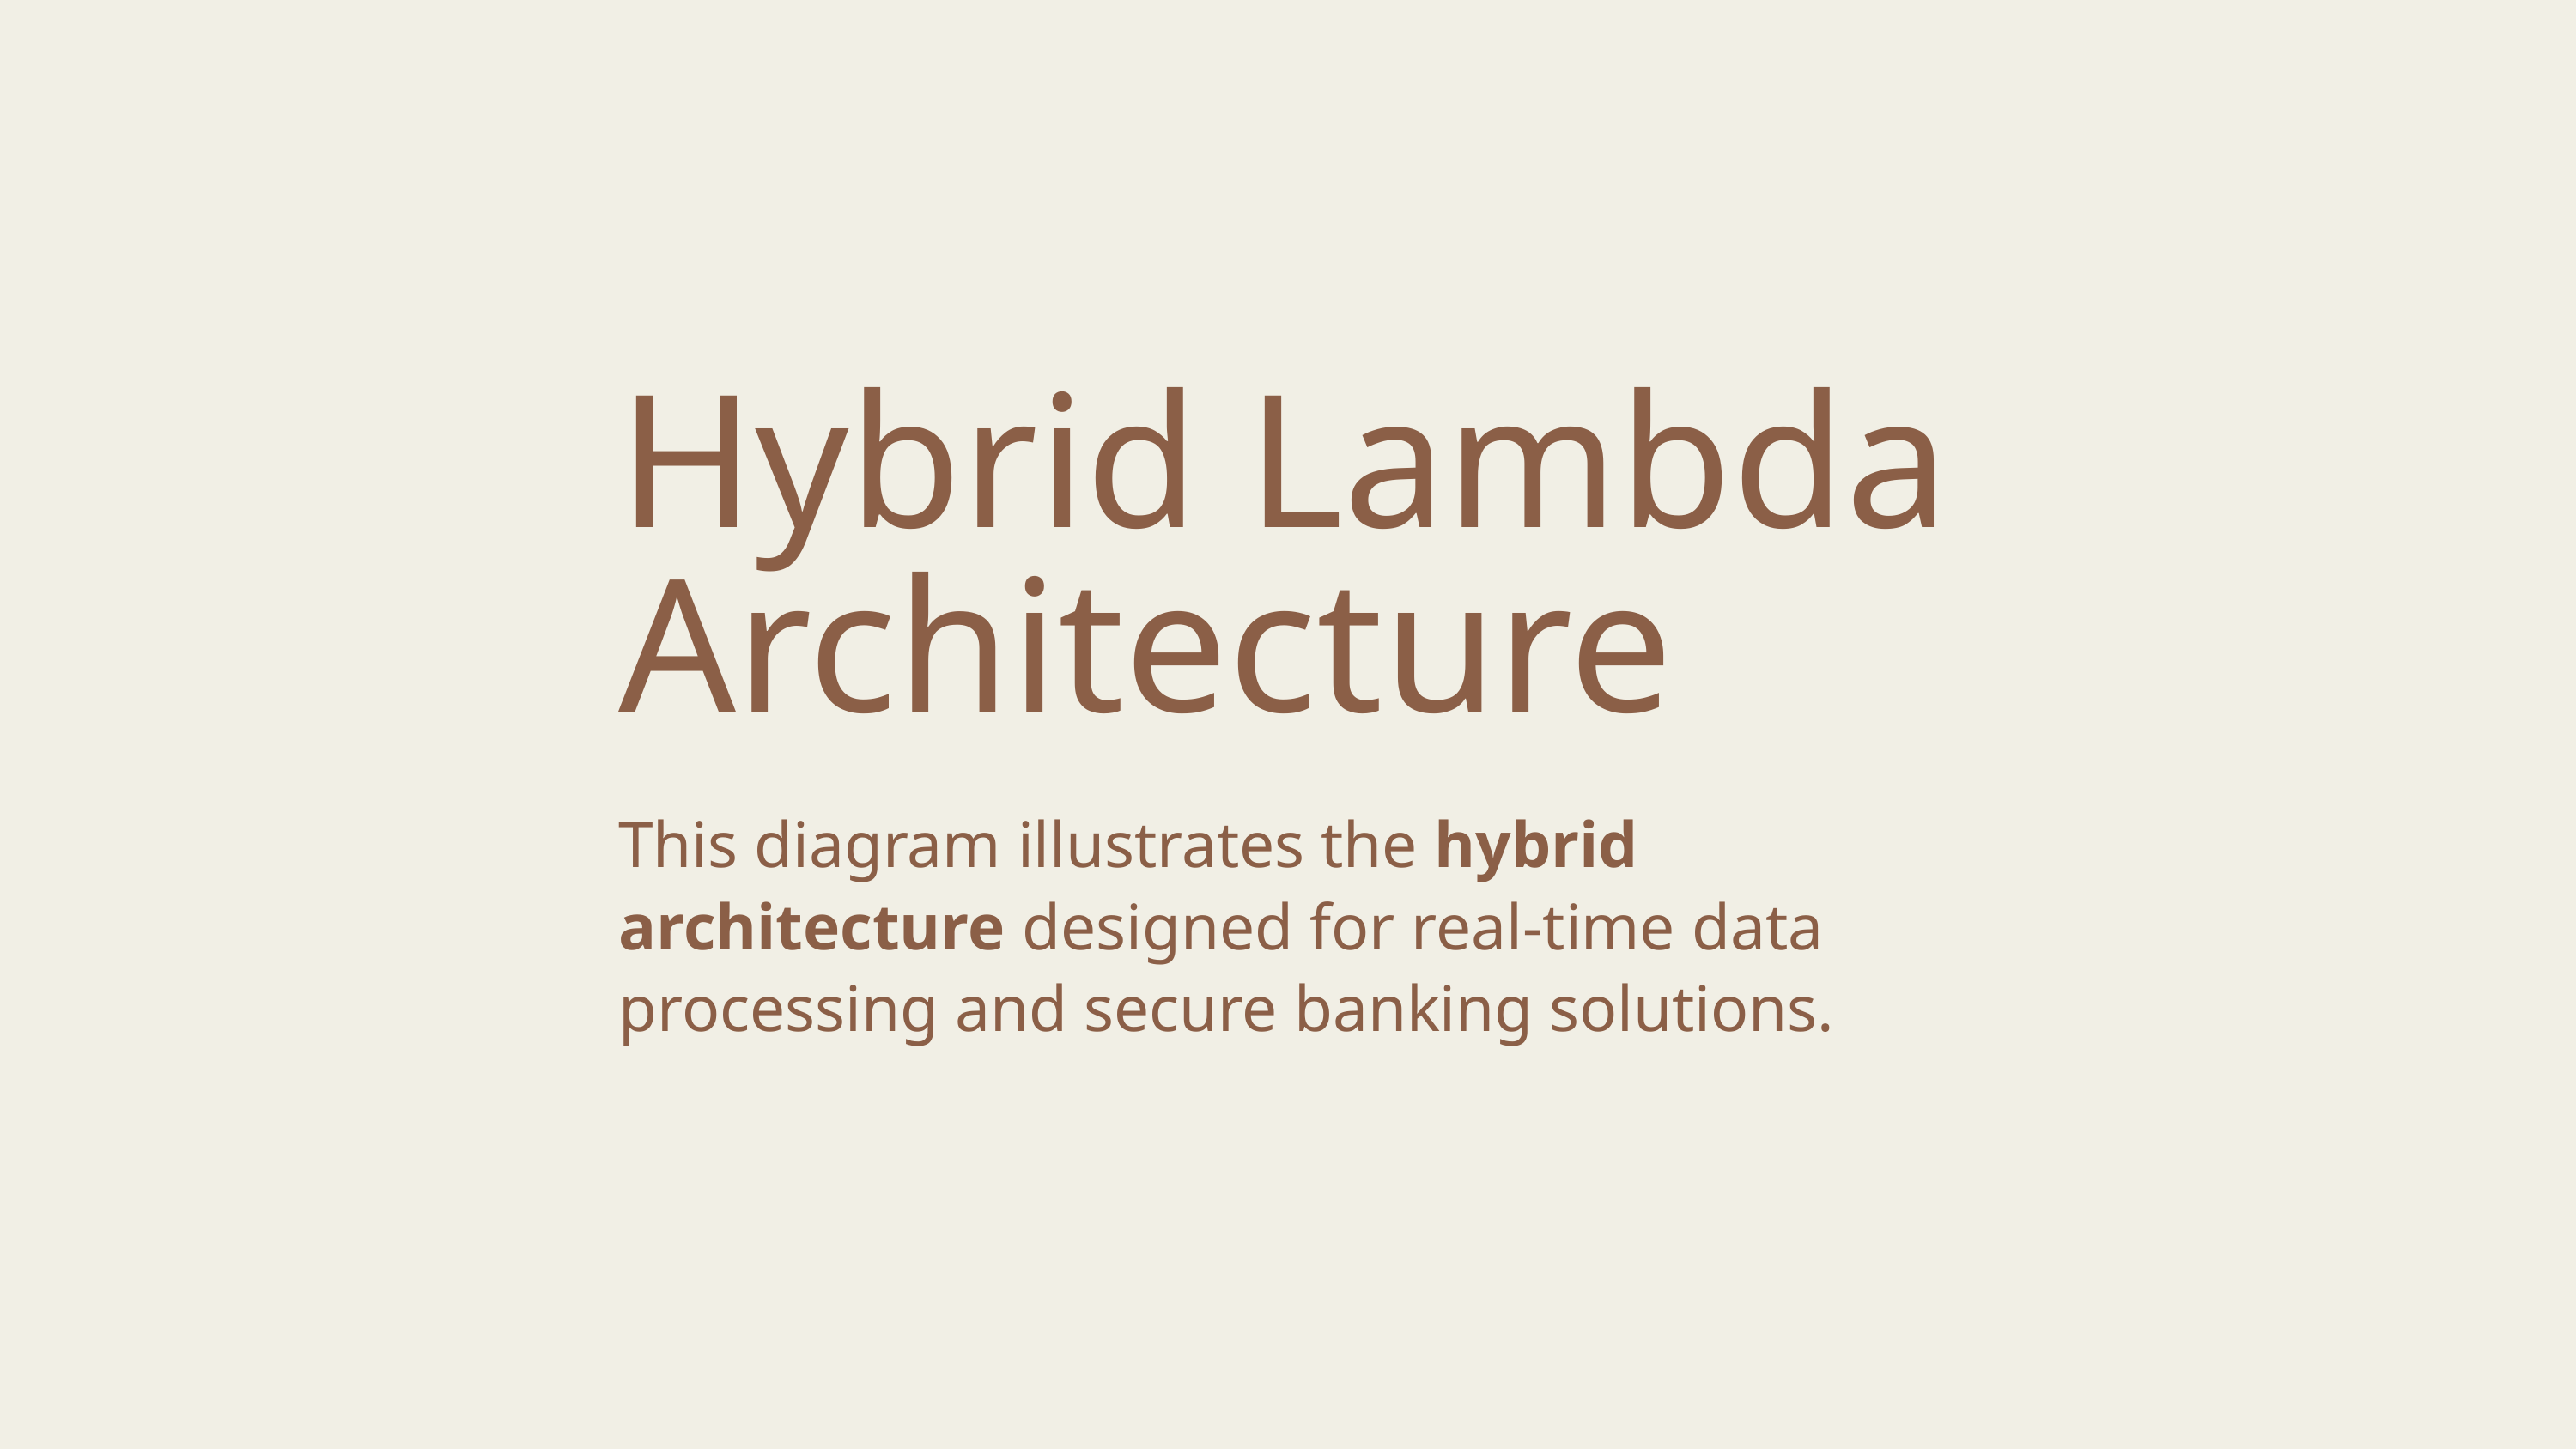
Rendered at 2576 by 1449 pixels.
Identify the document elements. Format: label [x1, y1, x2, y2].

text_box [618, 360, 1991, 1042]
